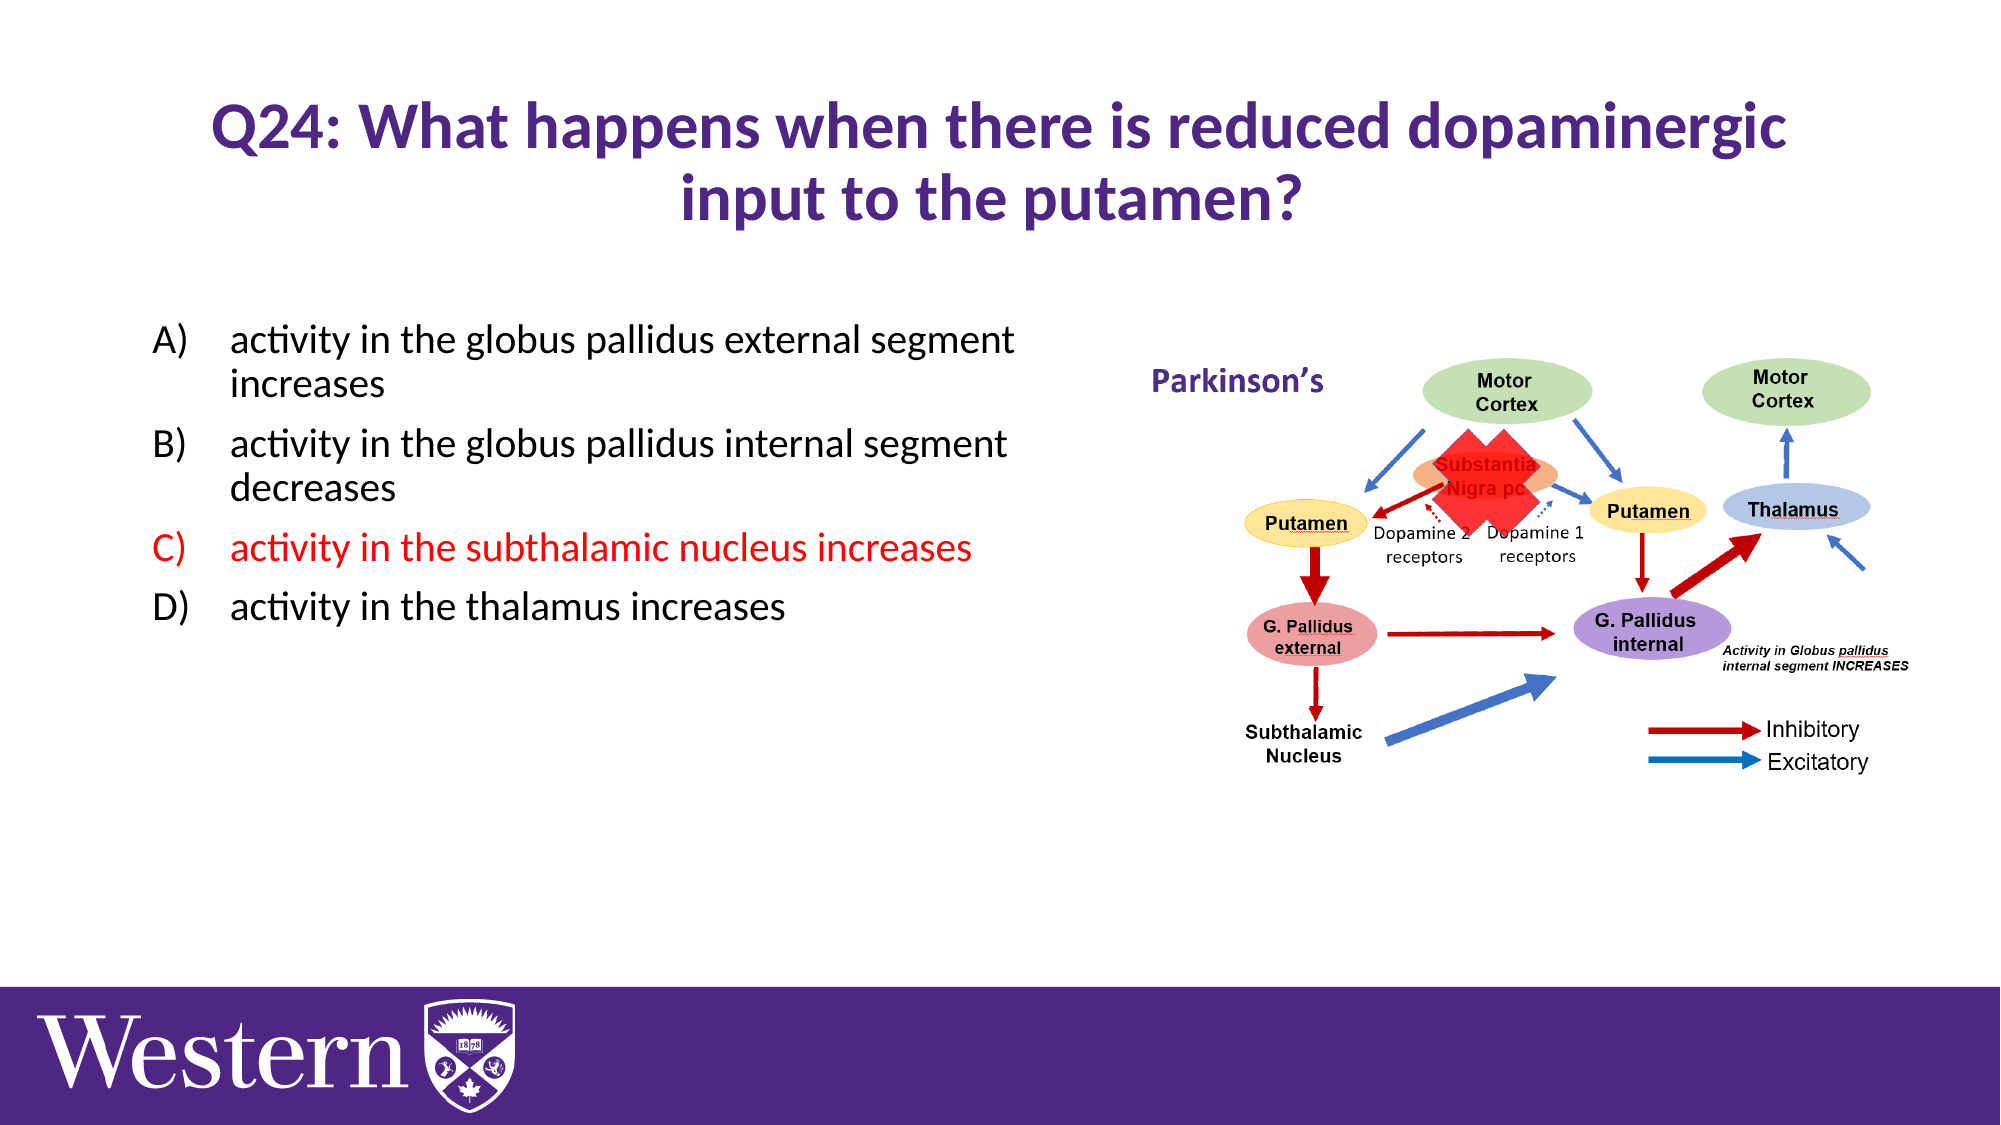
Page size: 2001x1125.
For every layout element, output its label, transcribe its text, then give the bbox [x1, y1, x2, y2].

text_box [0, 986, 2000, 1125]
picture [37, 999, 515, 1113]
picture [1142, 346, 1914, 779]
list activity in the globus pallidus external segment increases activity in the globus pallidus internal segment decreases activity in the subthalamic nucleus increases activity in the thalamus increases [137, 309, 1175, 641]
title Q24: What happens when there is reduced dopaminergic input to the putamen? [137, 32, 1863, 294]
